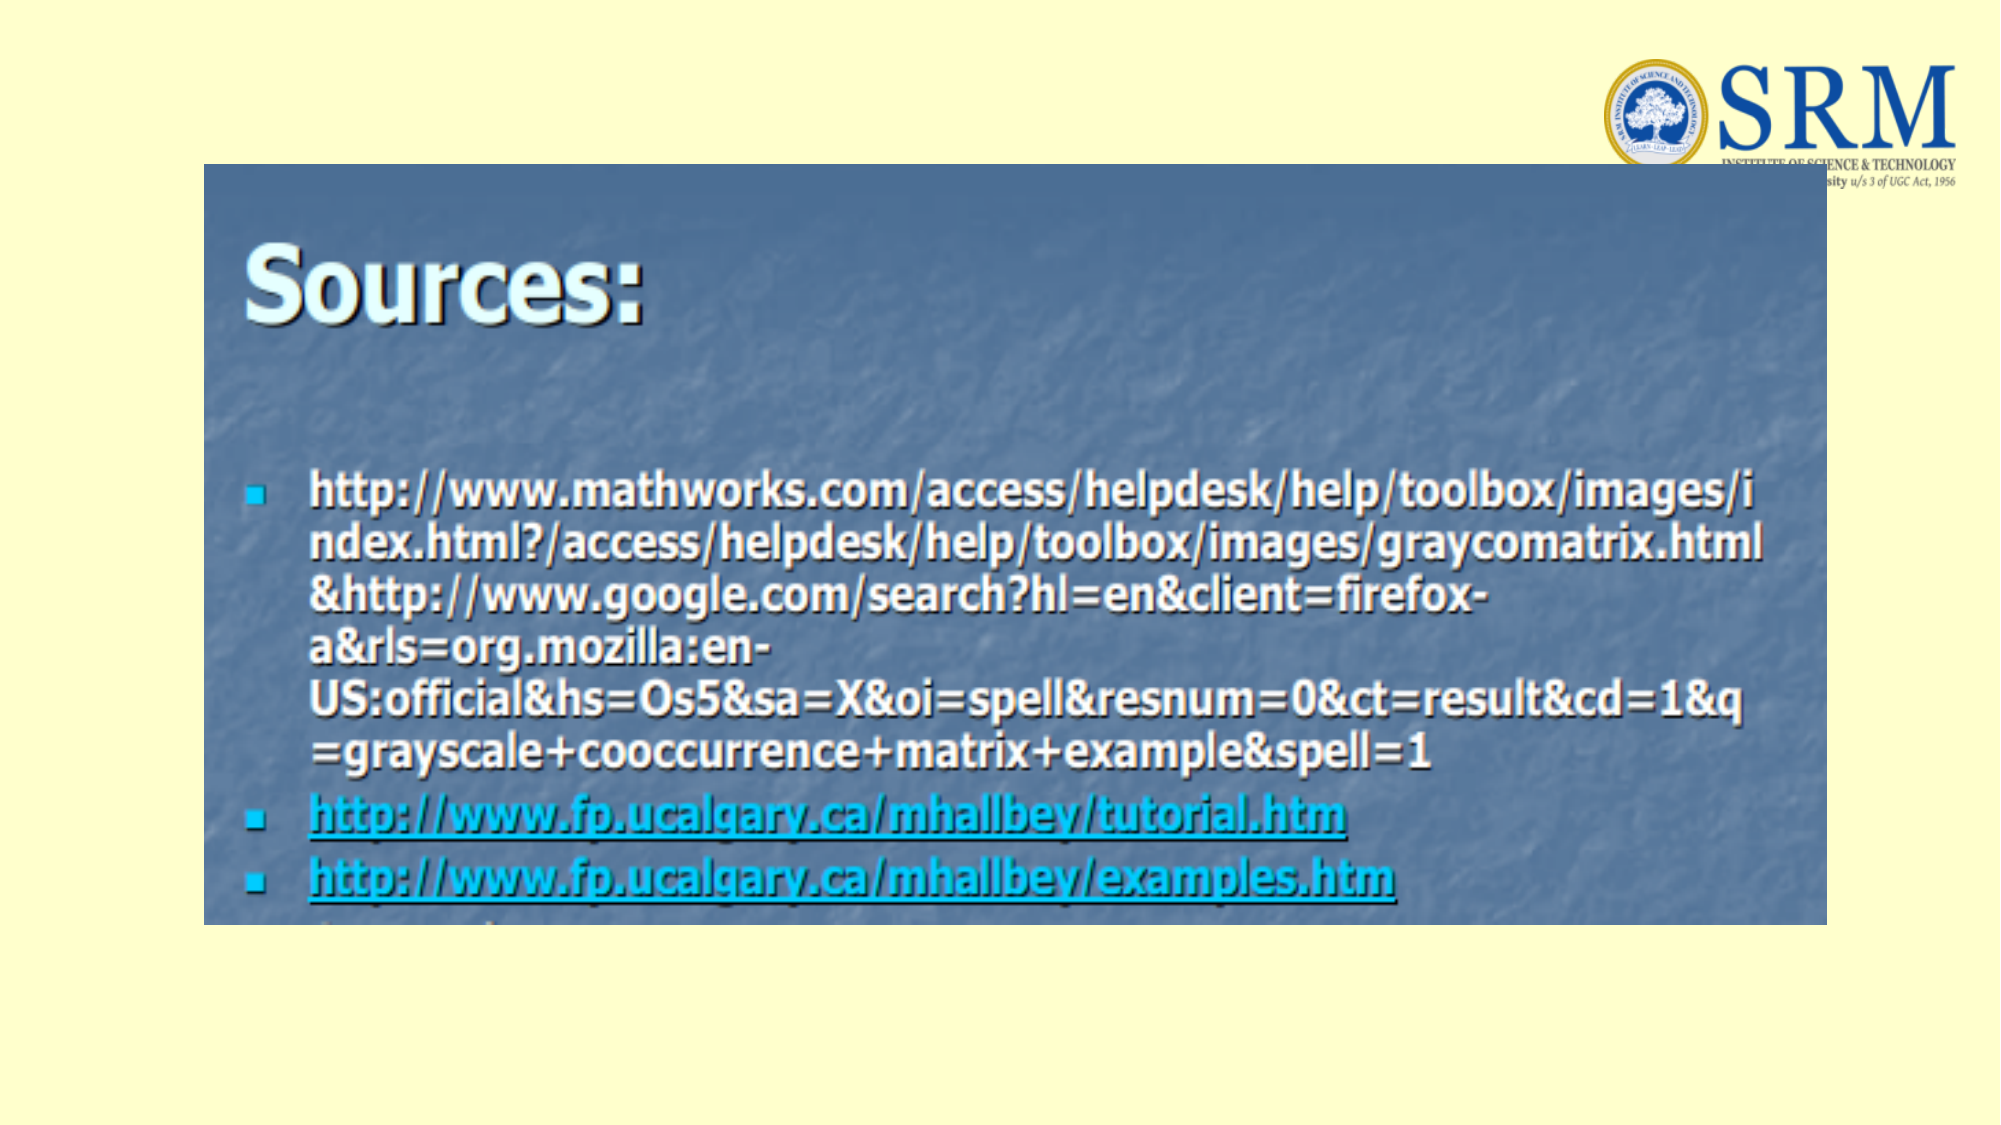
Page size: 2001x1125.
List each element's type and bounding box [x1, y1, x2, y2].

picture [1604, 59, 1956, 189]
list [204, 164, 1827, 925]
